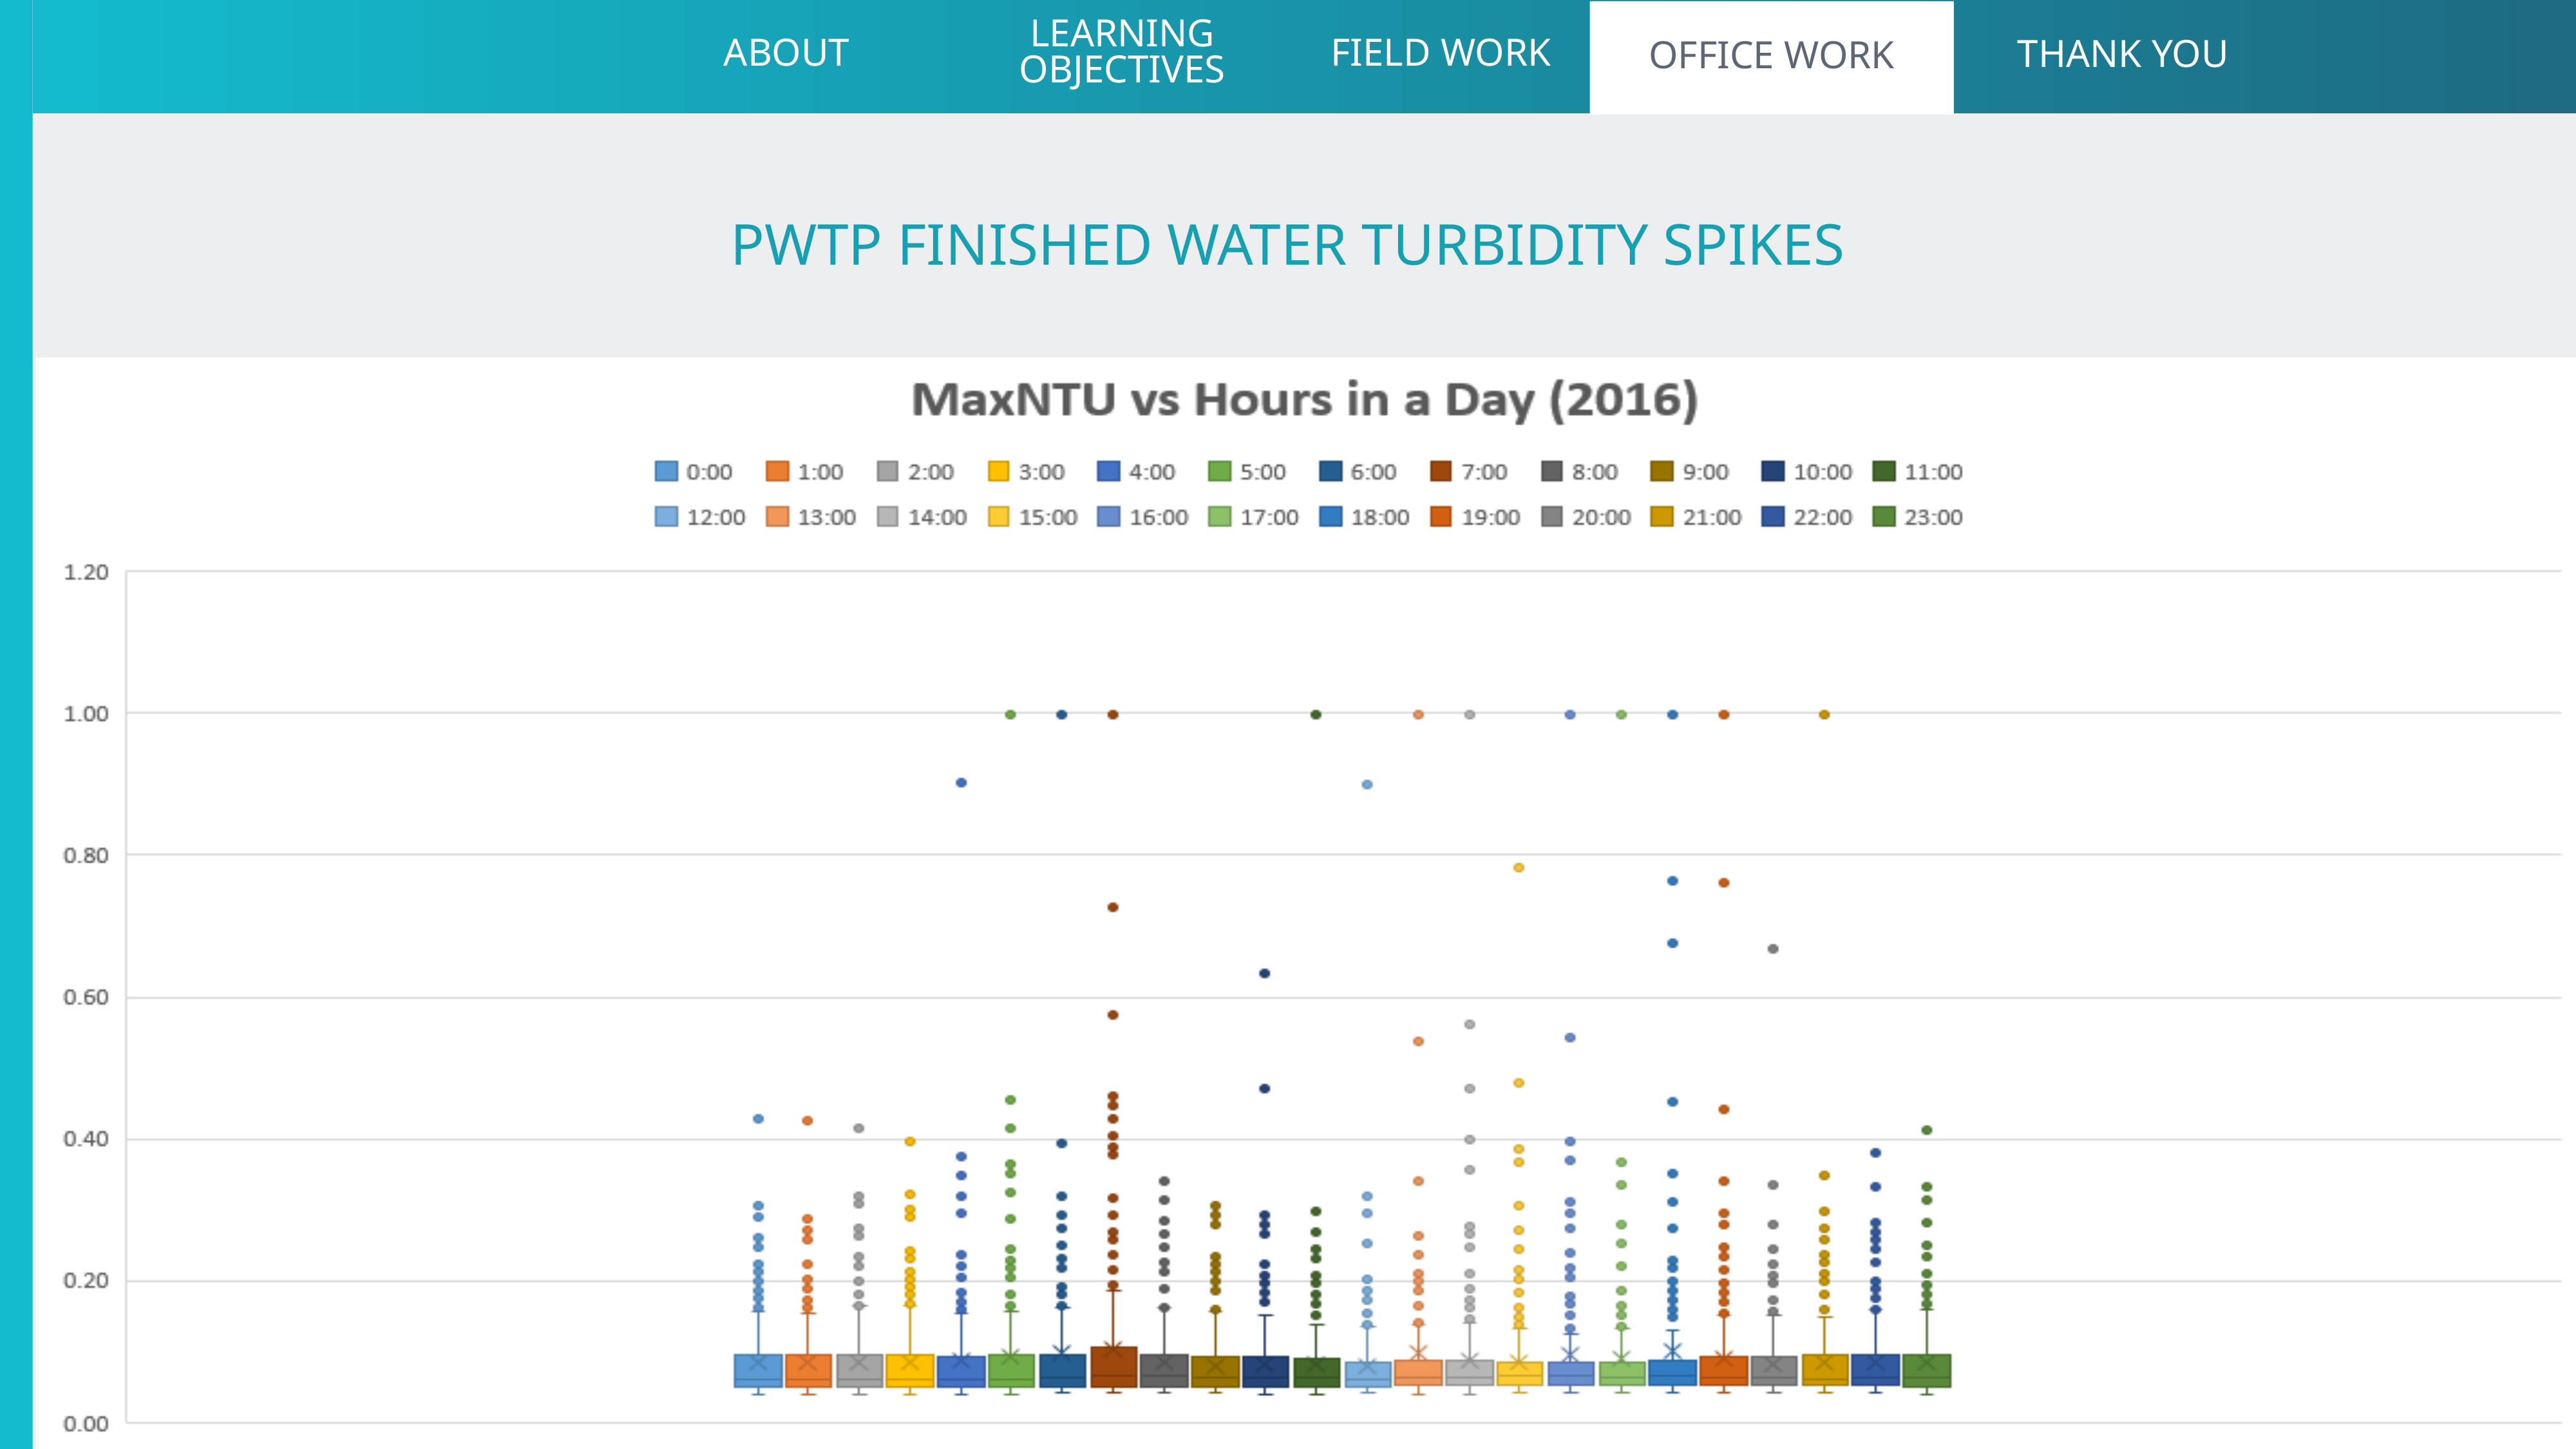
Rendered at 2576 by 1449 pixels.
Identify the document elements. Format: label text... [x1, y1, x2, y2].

list Office work [1589, 1, 1955, 115]
list About [618, 0, 955, 113]
picture [36, 357, 2576, 1449]
list Learning objectives [955, 0, 1291, 111]
list Thank you [1951, 0, 2295, 114]
text_box PWTP finished water turbidity spikes [281, 215, 2295, 283]
list Field work [1291, 0, 1591, 113]
